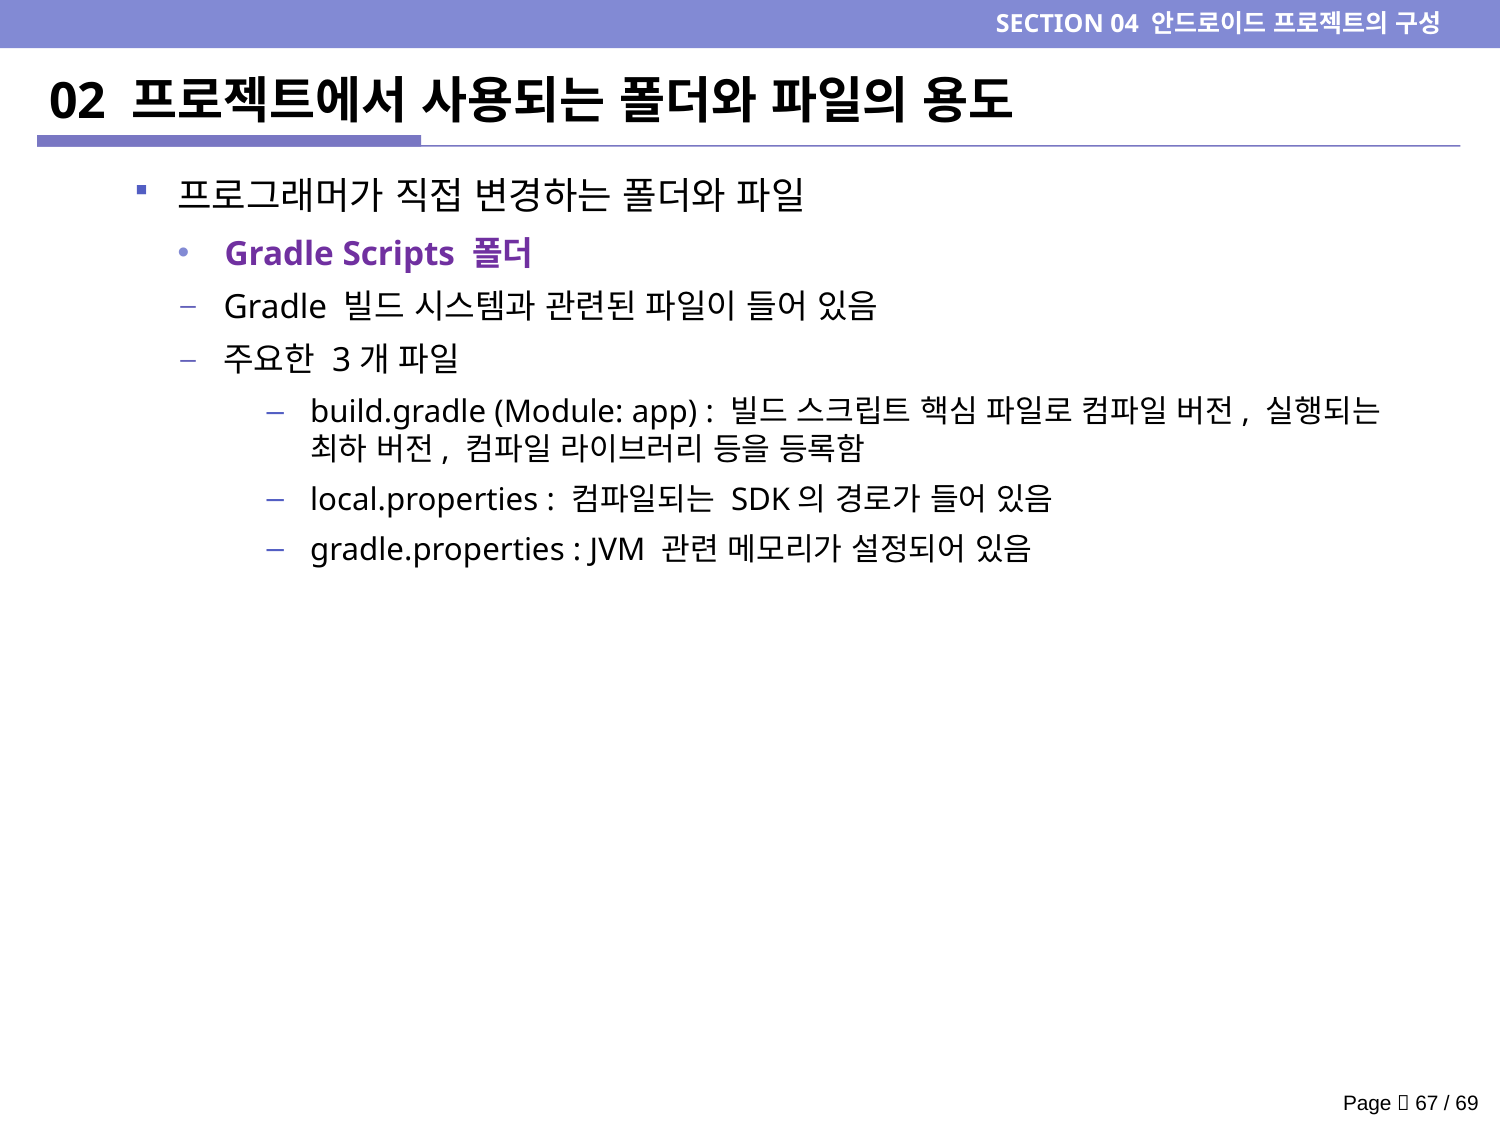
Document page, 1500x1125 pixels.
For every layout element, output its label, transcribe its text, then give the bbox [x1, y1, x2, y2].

list 프로그래머가 직접 변경하는 폴더와 파일 Gradle Scripts 폴더 Gradle 빌드 시스템과 관련된 파일이 들어 있음 주요한 3개 파일 build.gradle (Module: app) : 빌드 스크립트 핵심 파일로 컴파일 버전, 실행되는 최하 버전, 컴파일 라이브러리 등을 등록함 local.properties : 컴파일되는 SDK의 경로가 들어 있음 gradle.properties : JVM 관련 메모리가 설정되어 있음 [104, 171, 1382, 1074]
title 02 프로젝트에서 사용되는 폴더와 파일의 용도 [48, 67, 1448, 132]
text_box SECTION 04 안드로이드 프로젝트의 구성 [981, 0, 1500, 75]
